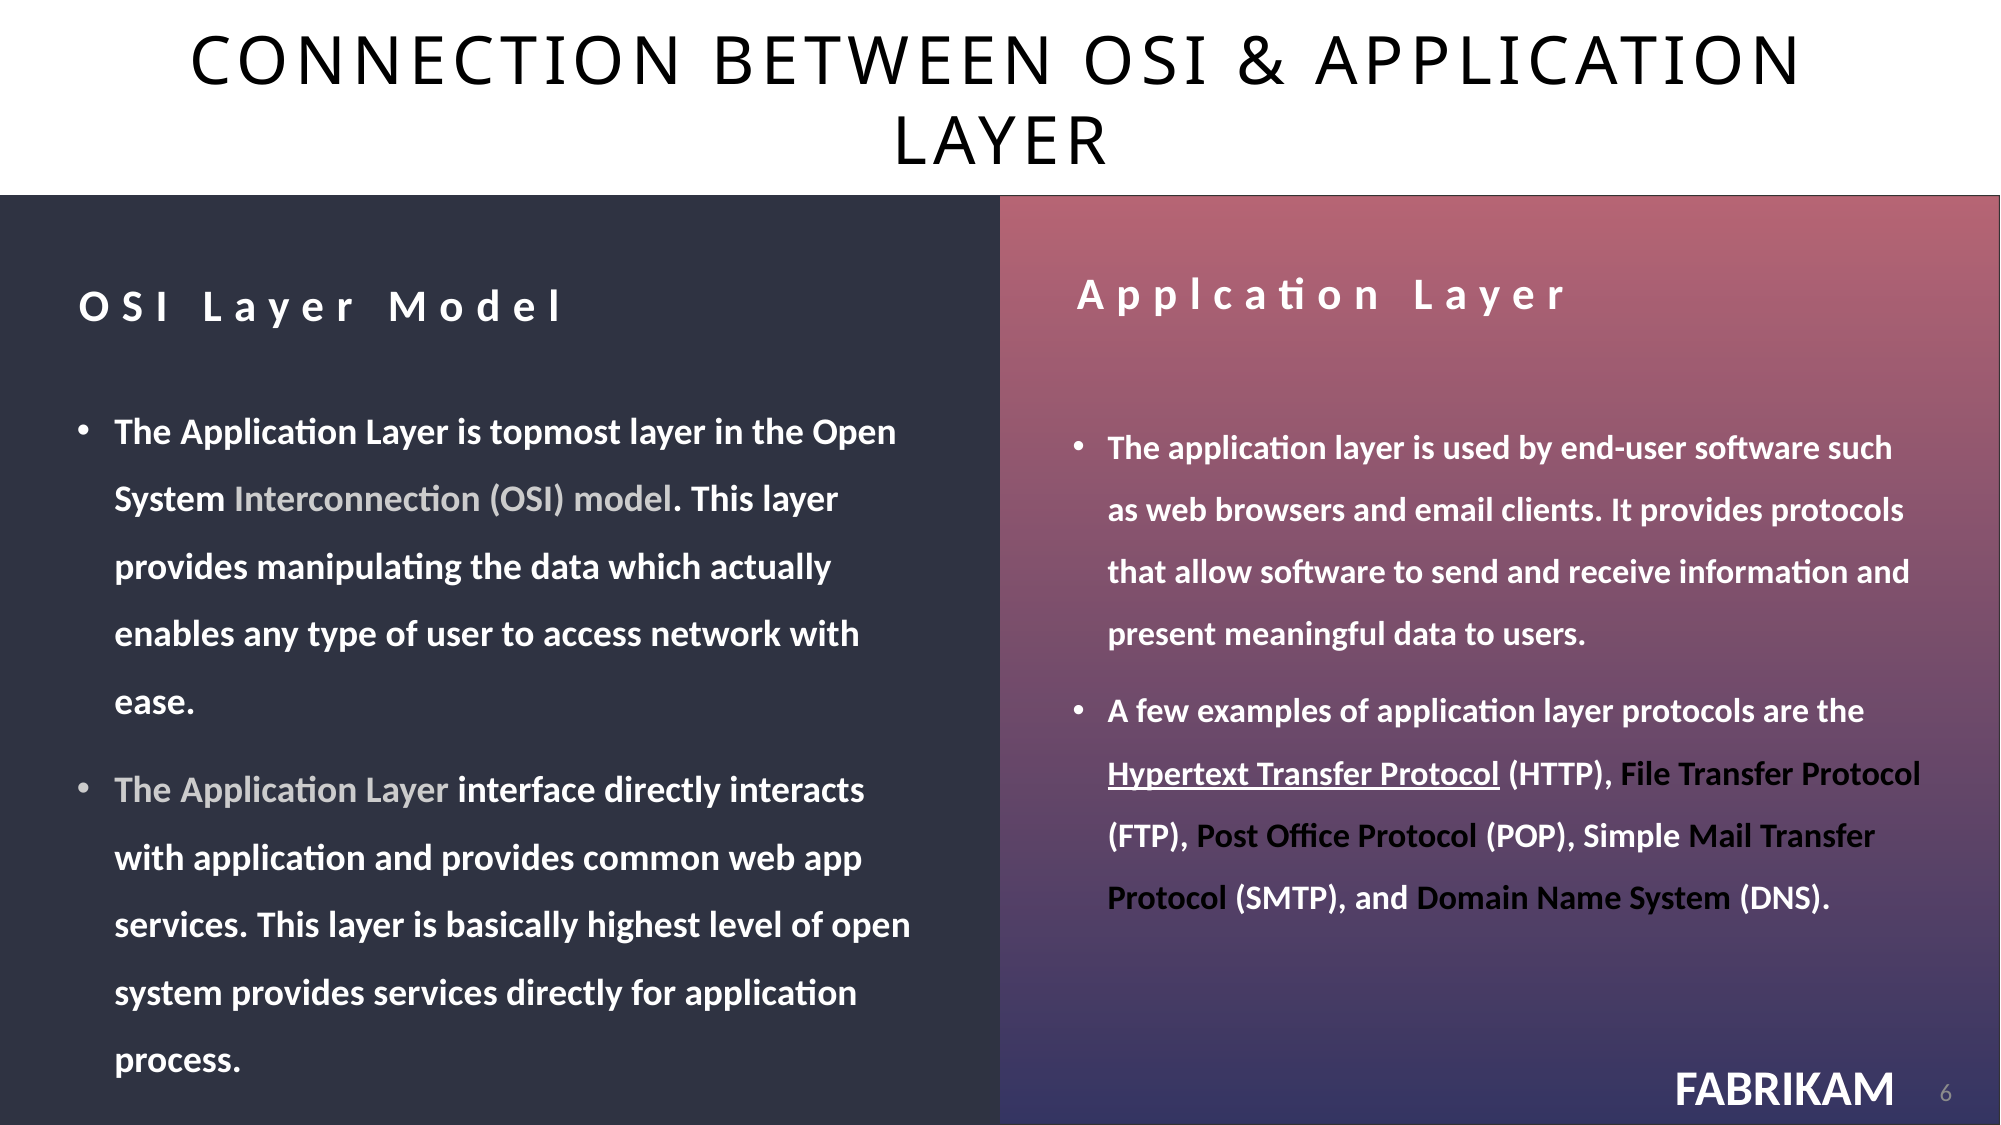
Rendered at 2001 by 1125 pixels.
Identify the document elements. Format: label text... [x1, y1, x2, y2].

list Applcation Layer [1076, 237, 1928, 319]
slide_number 6 [1894, 1061, 1968, 1121]
title Connection between OSI & Application layer [97, 0, 1903, 196]
list The Application Layer is topmost layer in the Open System Interconnection (OSI) model. This layer provides manipulating the data which actually enables any type of user to access network with ease. The Application Layer interface directly interacts with application and provides common web app services. This layer is basically highest level of open system provides services directly for application process. [76, 384, 928, 1096]
list OSI Layer Model [79, 249, 926, 331]
list The application layer is used by end-user software such as web browsers and email clients. It provides protocols that allow software to send and receive information and present meaningful data to users. A few examples of application layer protocols are the Hypertext Transfer Protocol (HTTP), File Transfer Protocol (FTP), Post Office Protocol (POP), Simple Mail Transfer Protocol (SMTP), and Domain Name System (DNS). [1072, 360, 1924, 965]
